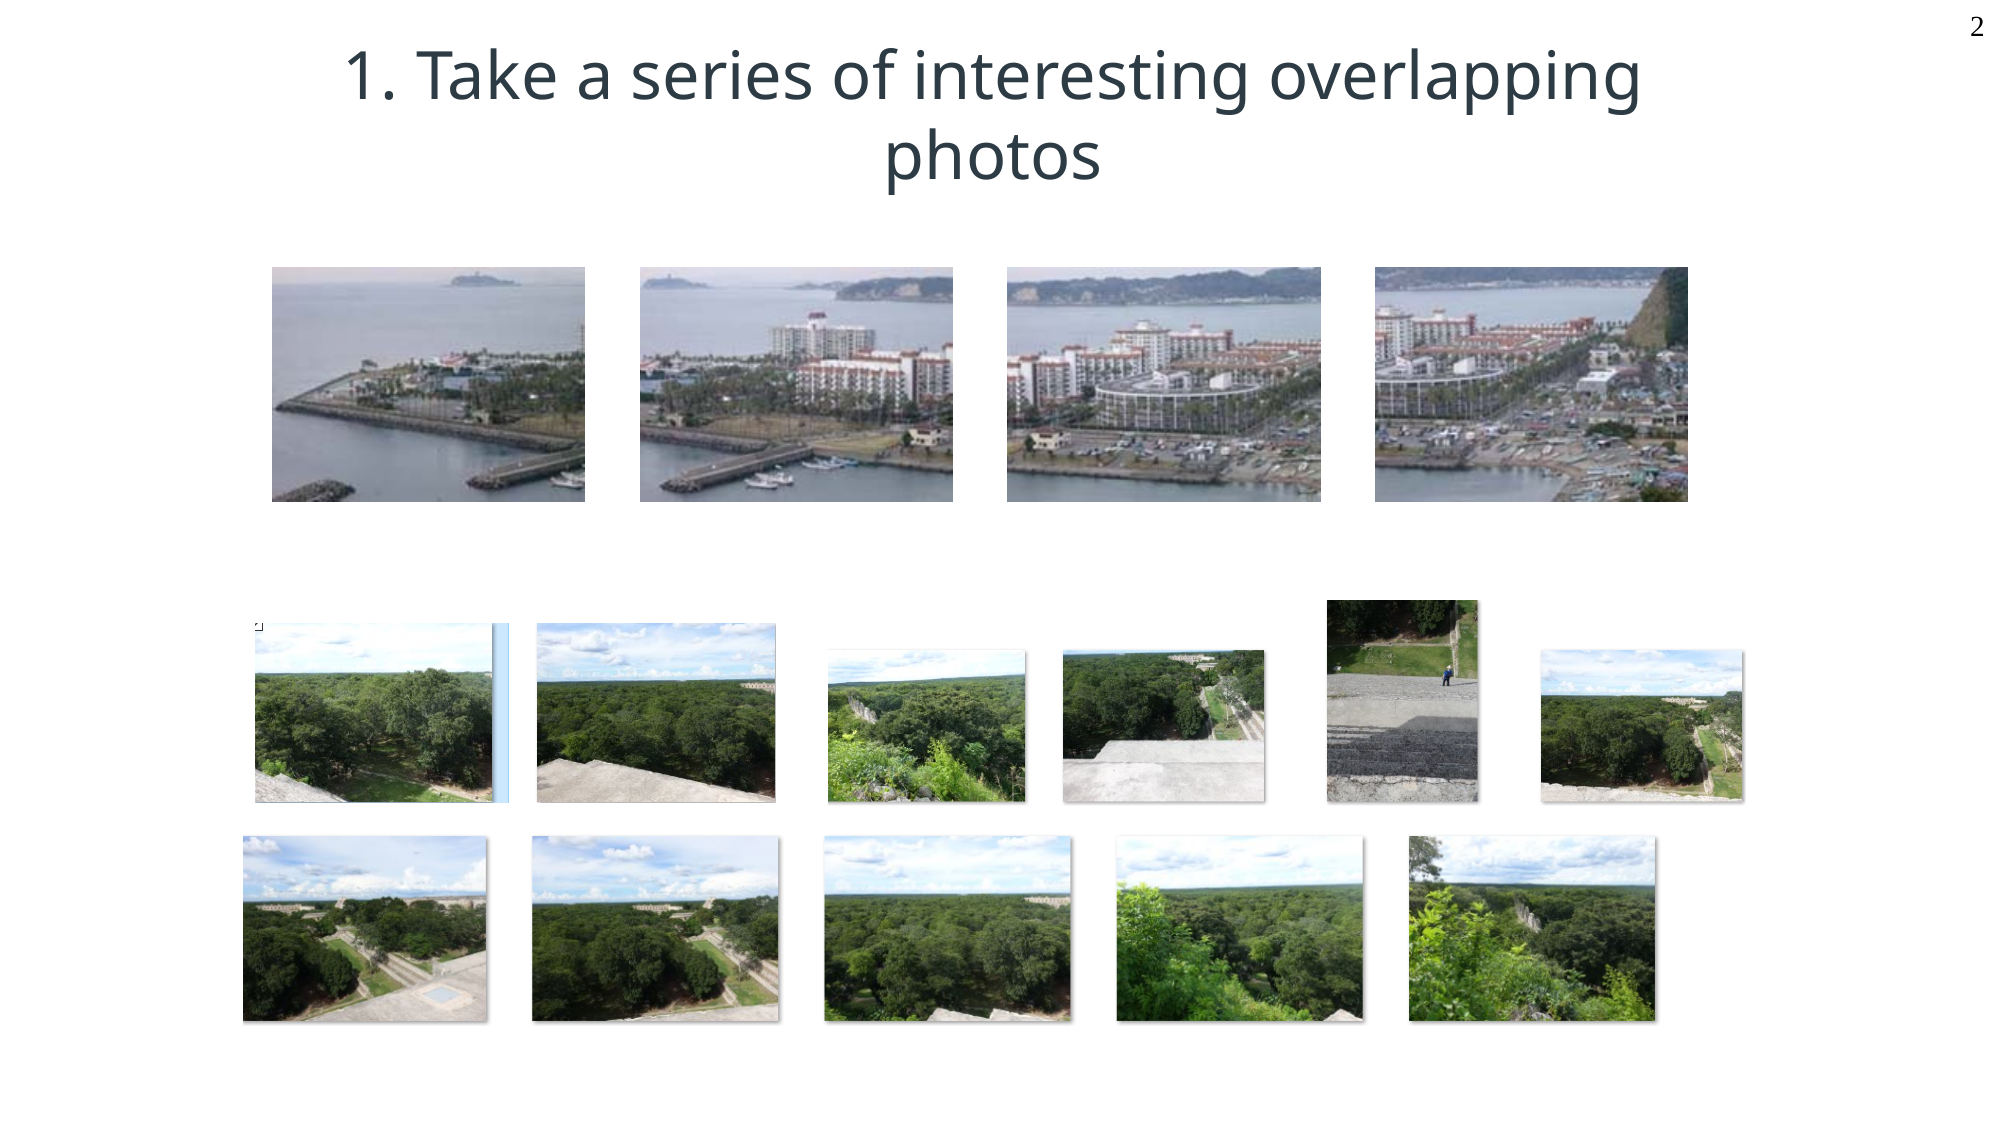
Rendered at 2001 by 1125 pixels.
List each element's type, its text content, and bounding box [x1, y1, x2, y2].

picture [254, 623, 776, 803]
picture [639, 266, 953, 502]
picture [827, 600, 1746, 806]
picture [1007, 266, 1321, 502]
picture [243, 833, 1662, 1026]
title 1. Take a series of interesting overlapping photos [302, 37, 1685, 188]
picture [1375, 266, 1689, 502]
slide_number 2 [1583, 0, 2000, 76]
picture [271, 266, 585, 502]
